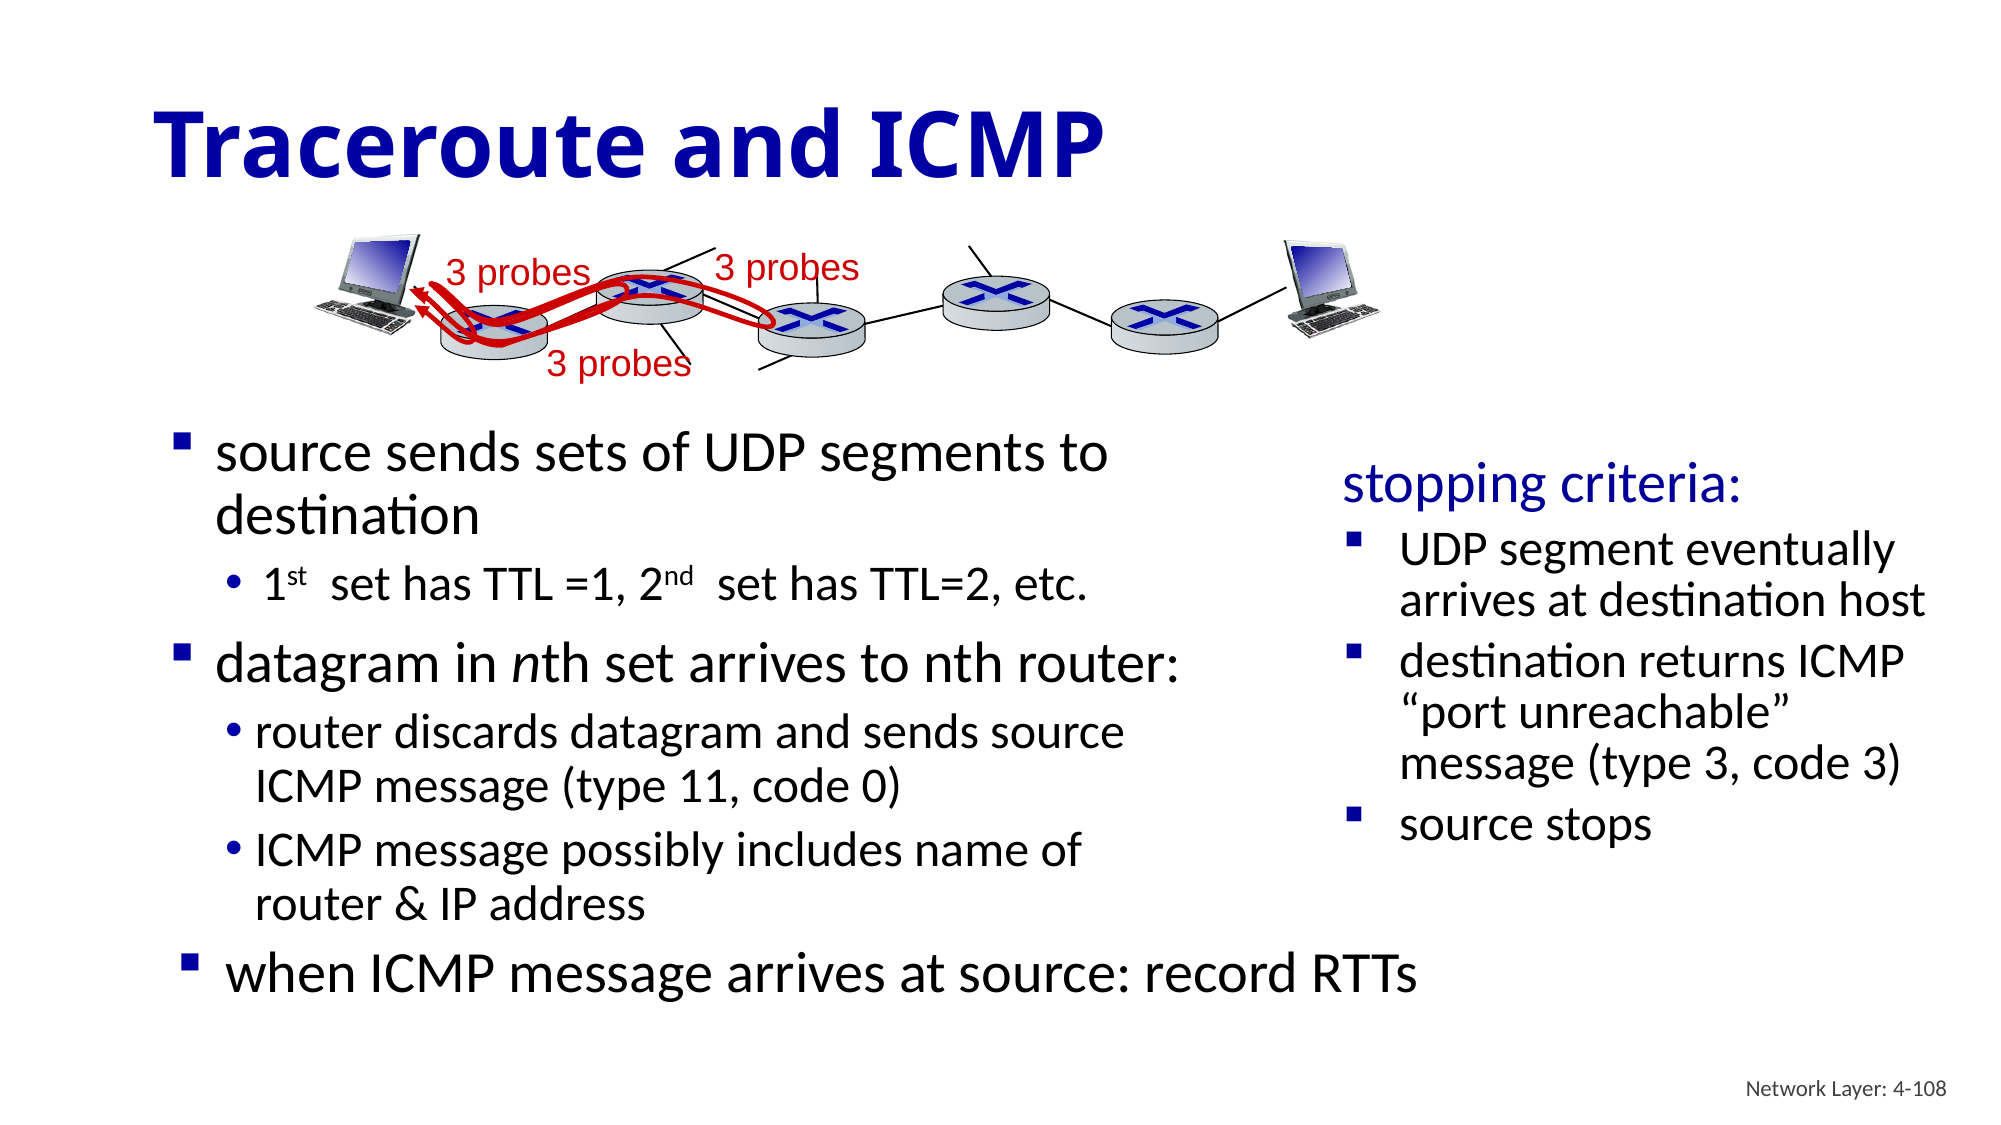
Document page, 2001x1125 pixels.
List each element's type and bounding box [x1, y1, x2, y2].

text_box [287, 229, 1050, 392]
text_box [153, 363, 1953, 1025]
text_box [440, 305, 548, 360]
slide_number [1512, 1056, 1963, 1117]
text_box [1219, 236, 1404, 346]
text_box [1111, 299, 1218, 355]
text_box [1051, 300, 1110, 326]
text_box [968, 245, 990, 275]
title [137, 74, 1863, 221]
